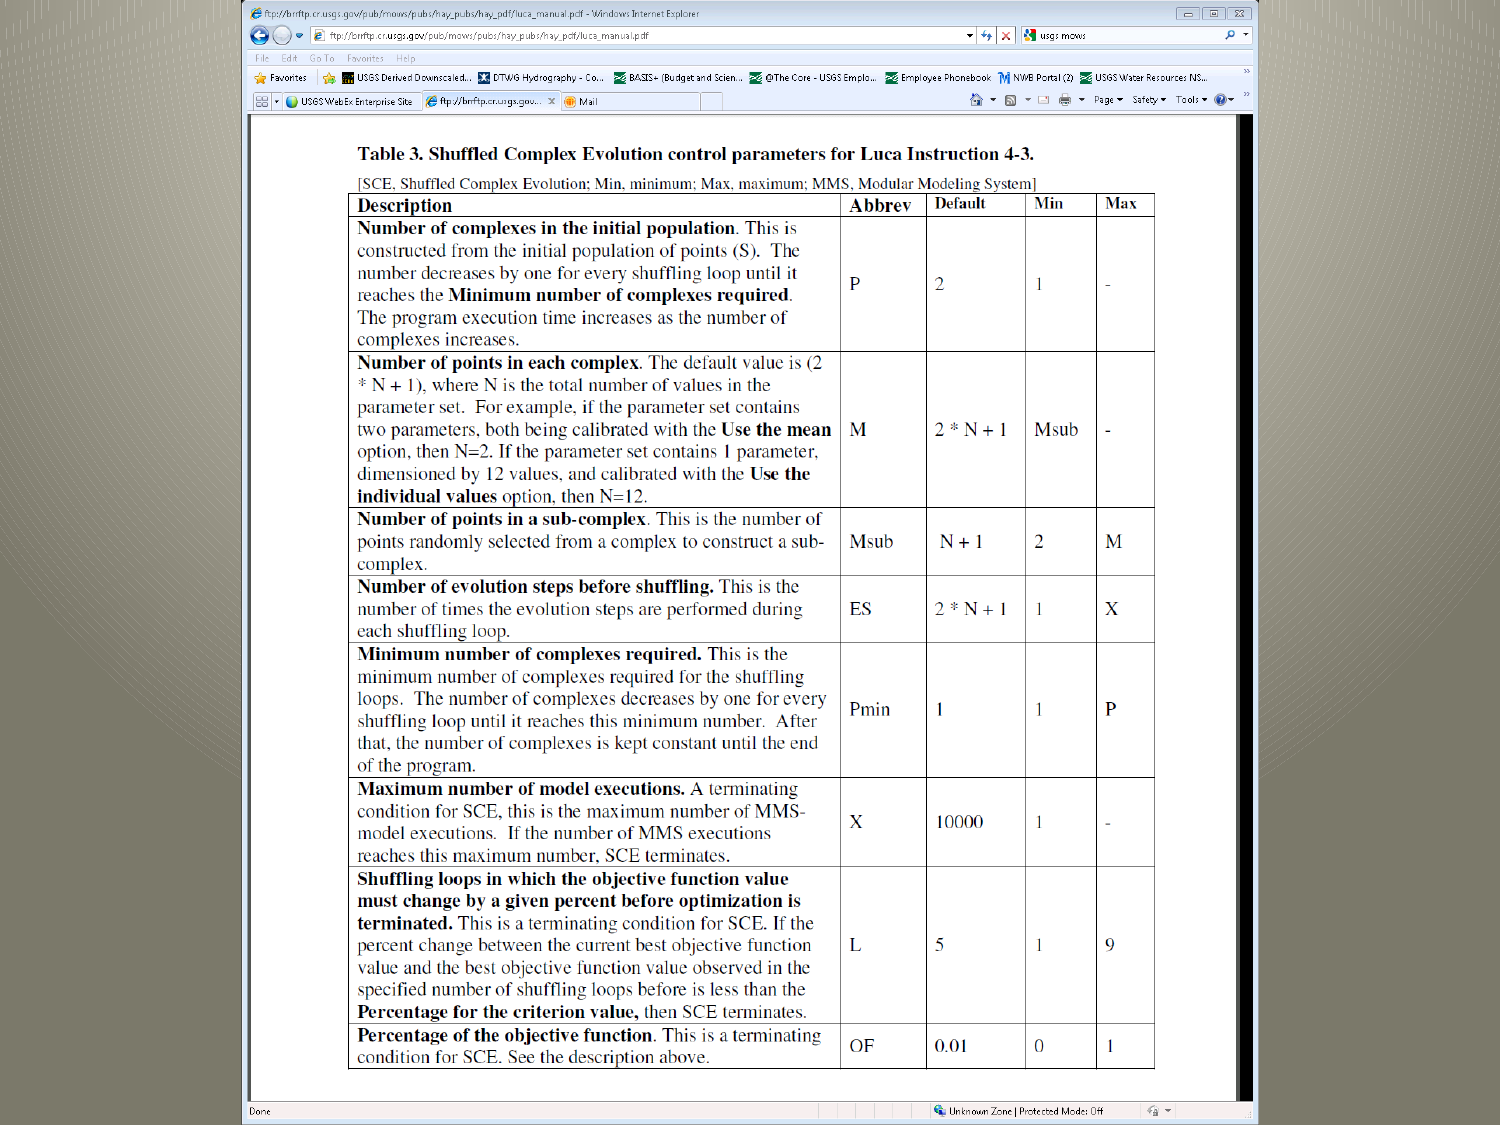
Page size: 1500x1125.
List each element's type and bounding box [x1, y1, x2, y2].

picture [240, 0, 1260, 1125]
